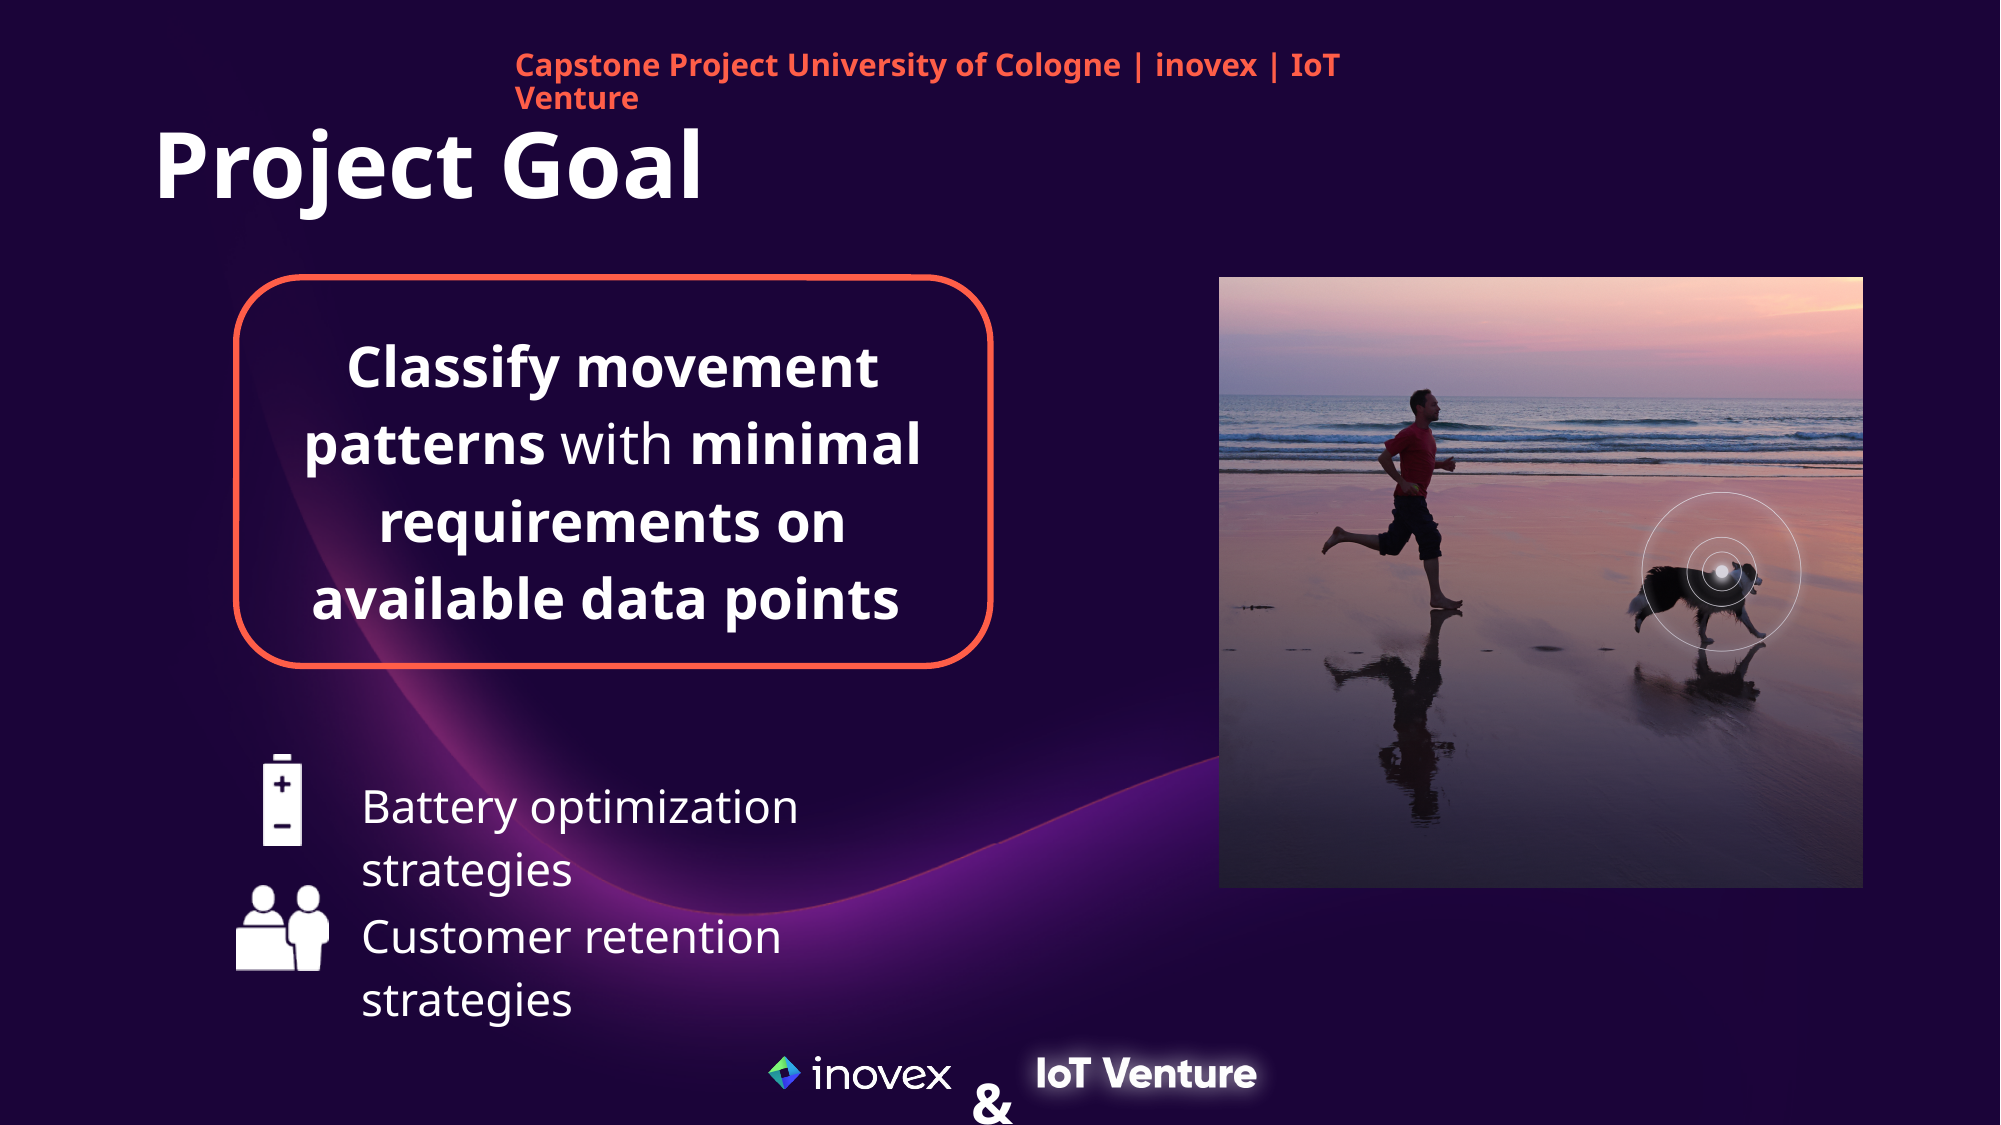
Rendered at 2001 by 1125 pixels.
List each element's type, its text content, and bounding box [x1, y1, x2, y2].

picture [982, 1107, 994, 1118]
text_box Customer retention strategies [346, 884, 1020, 1080]
text_box Battery optimization strategies [346, 754, 1020, 884]
picture [984, 1090, 992, 1098]
title Project Goal [137, 59, 1863, 278]
text_box Classify movement patterns with minimal requirements on available data points [236, 277, 991, 666]
picture [0, 0, 2000, 1125]
